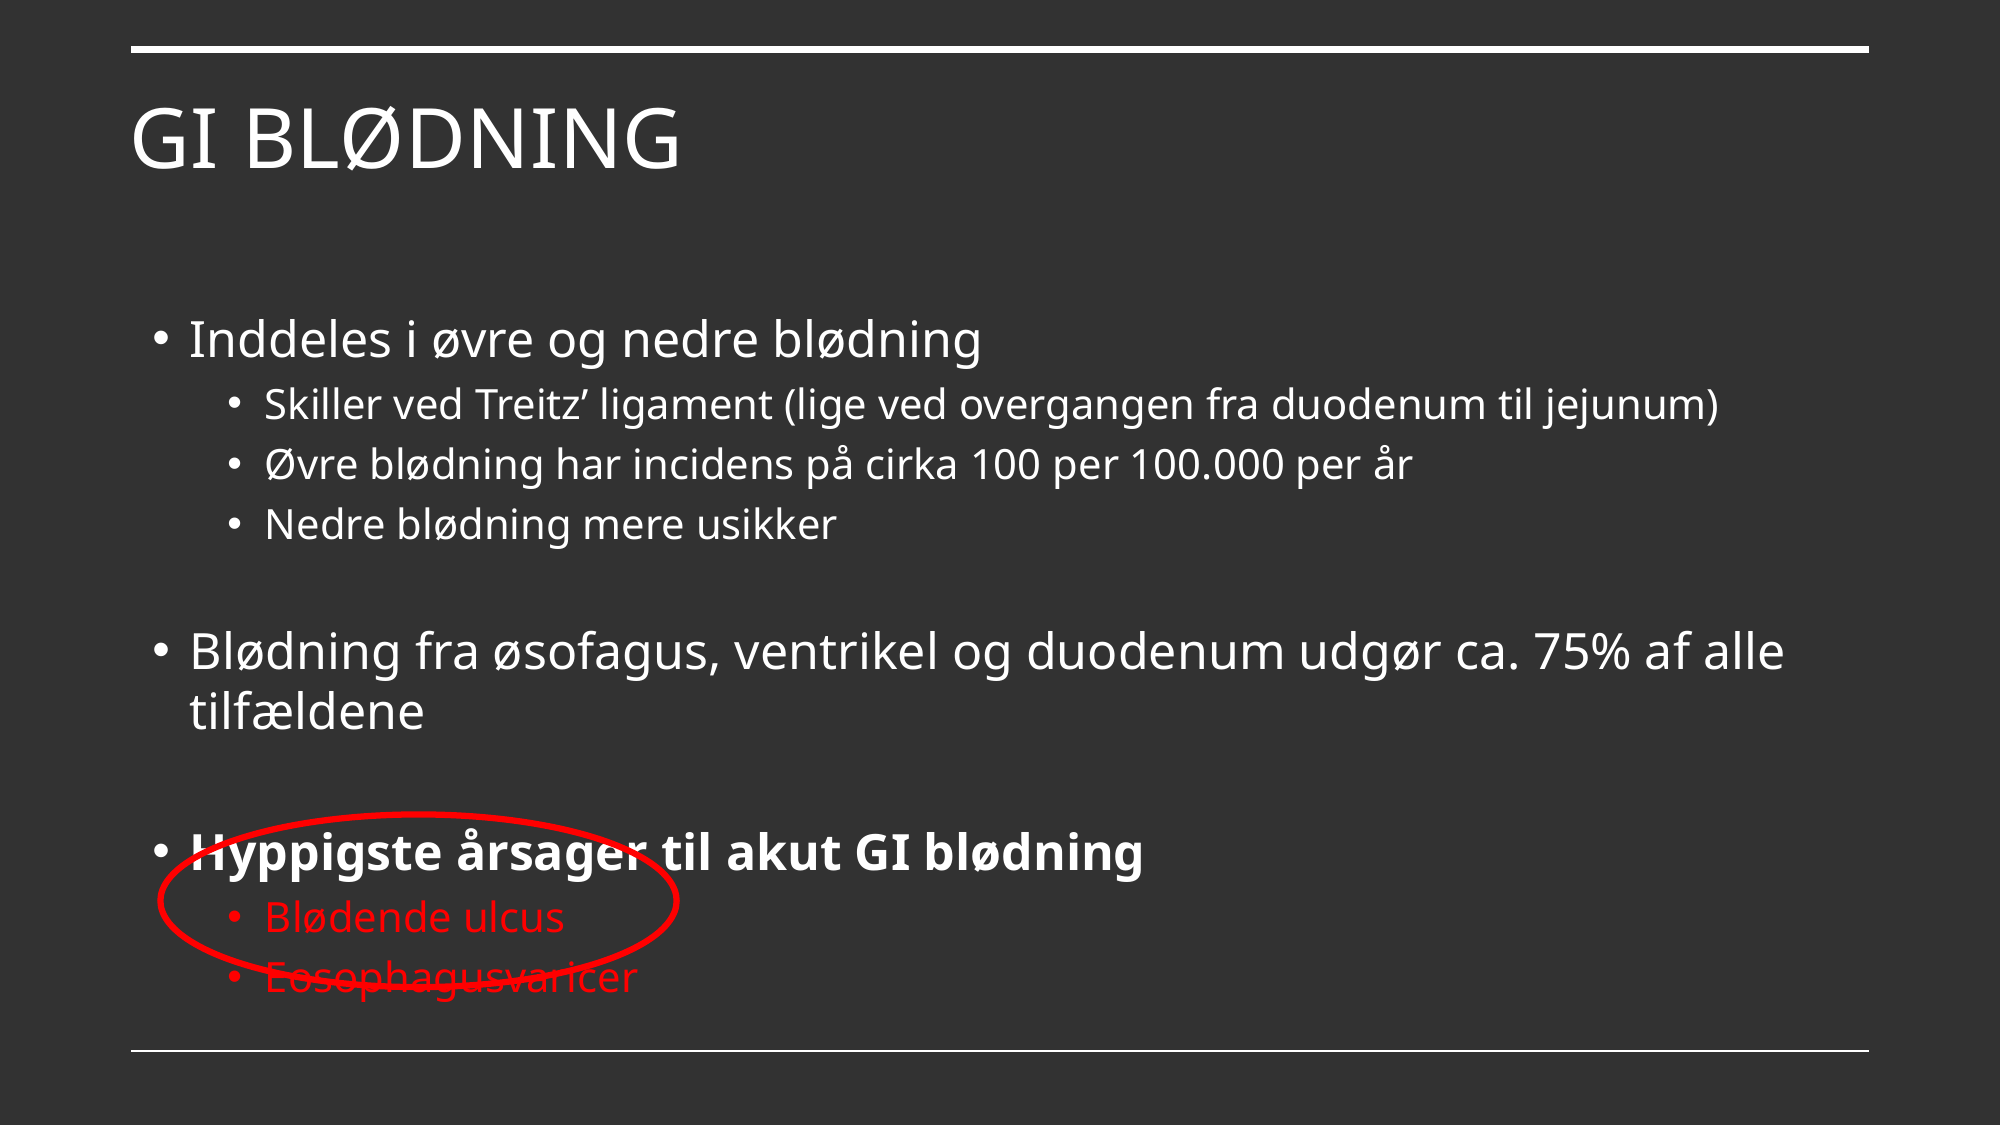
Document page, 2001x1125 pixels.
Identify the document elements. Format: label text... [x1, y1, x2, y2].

text_box [159, 813, 678, 989]
list Inddeles i øvre og nedre blødning Skiller ved Treitz’ ligament (lige ved overgangen fra duodenum til jejunum) Øvre blødning har incidens på cirka 100 per 100.000 per år Nedre blødning mere usikker Blødning fra øsofagus, ventrikel og duodenum udgør ca. 75% af alle tilfældene Hyppigste årsager til akut GI blødning Blødende ulcus Eosophagusvaricer [137, 299, 1863, 1066]
title GI blødning [114, 77, 1869, 292]
